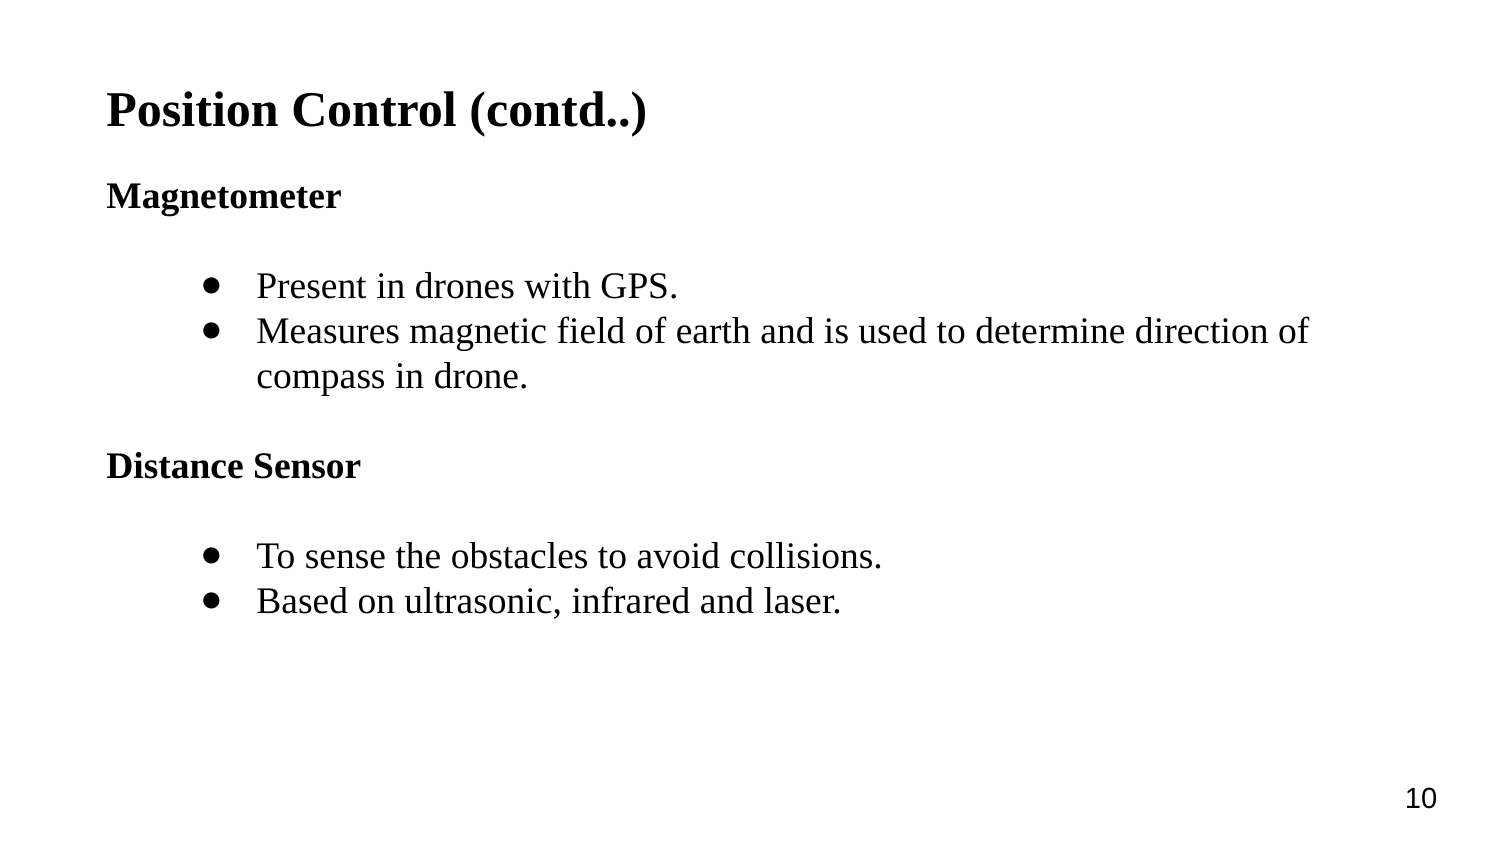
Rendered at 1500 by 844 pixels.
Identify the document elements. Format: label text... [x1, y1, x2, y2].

text_box Position Control (contd..) Magnetometer Present in drones with GPS. Measures magnetic field of earth and is used to determine direction of compass in drone. Distance Sensor To sense the obstacles to avoid collisions. Based on ultrasonic, infrared and laser. [91, 61, 1412, 772]
slide_number 10 [1389, 764, 1480, 830]
